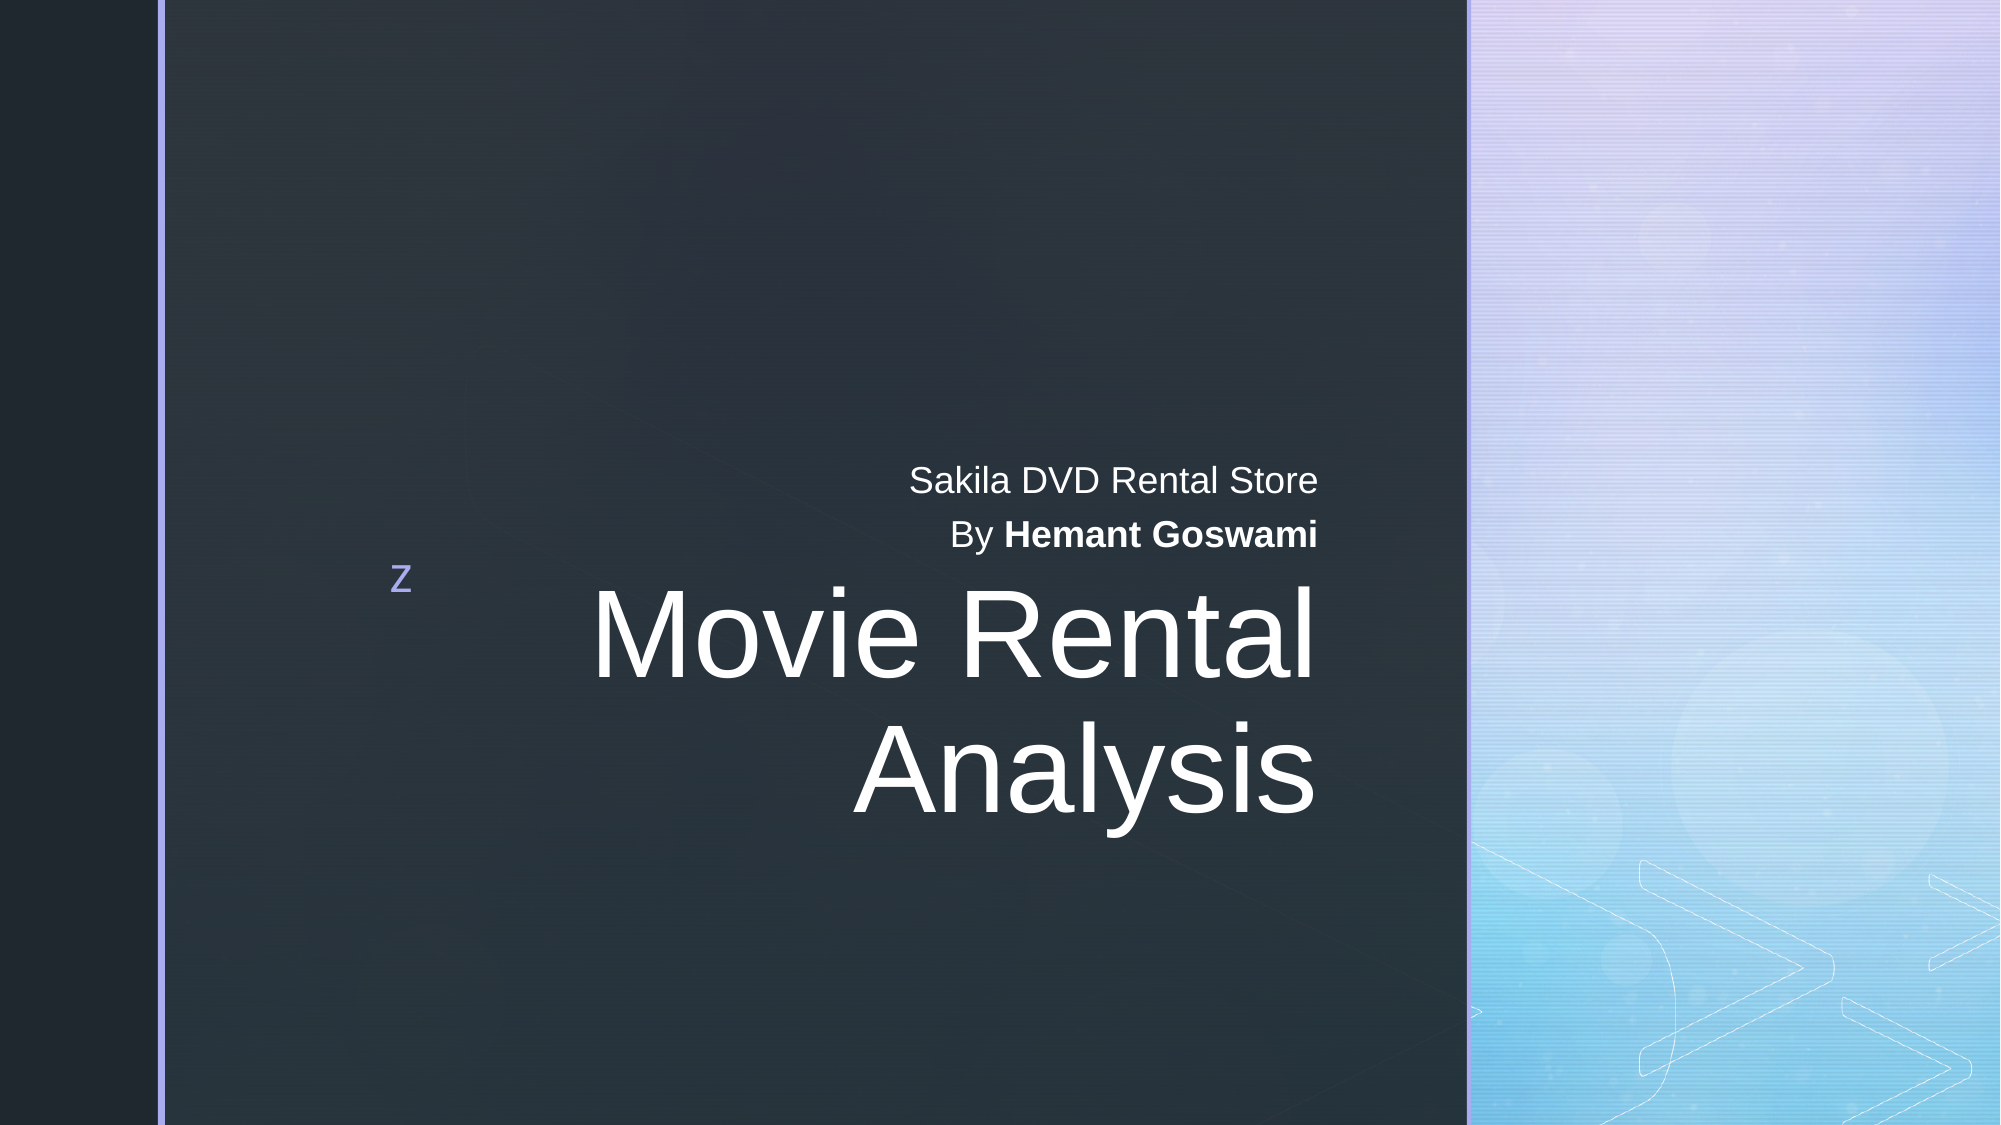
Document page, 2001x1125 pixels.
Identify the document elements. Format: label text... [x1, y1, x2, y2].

title Movie Rental Analysis [428, 562, 1334, 935]
picture [1472, 0, 2001, 1125]
subtitle Sakila DVD Rental Store By Hemant Goswami [454, 372, 1334, 563]
